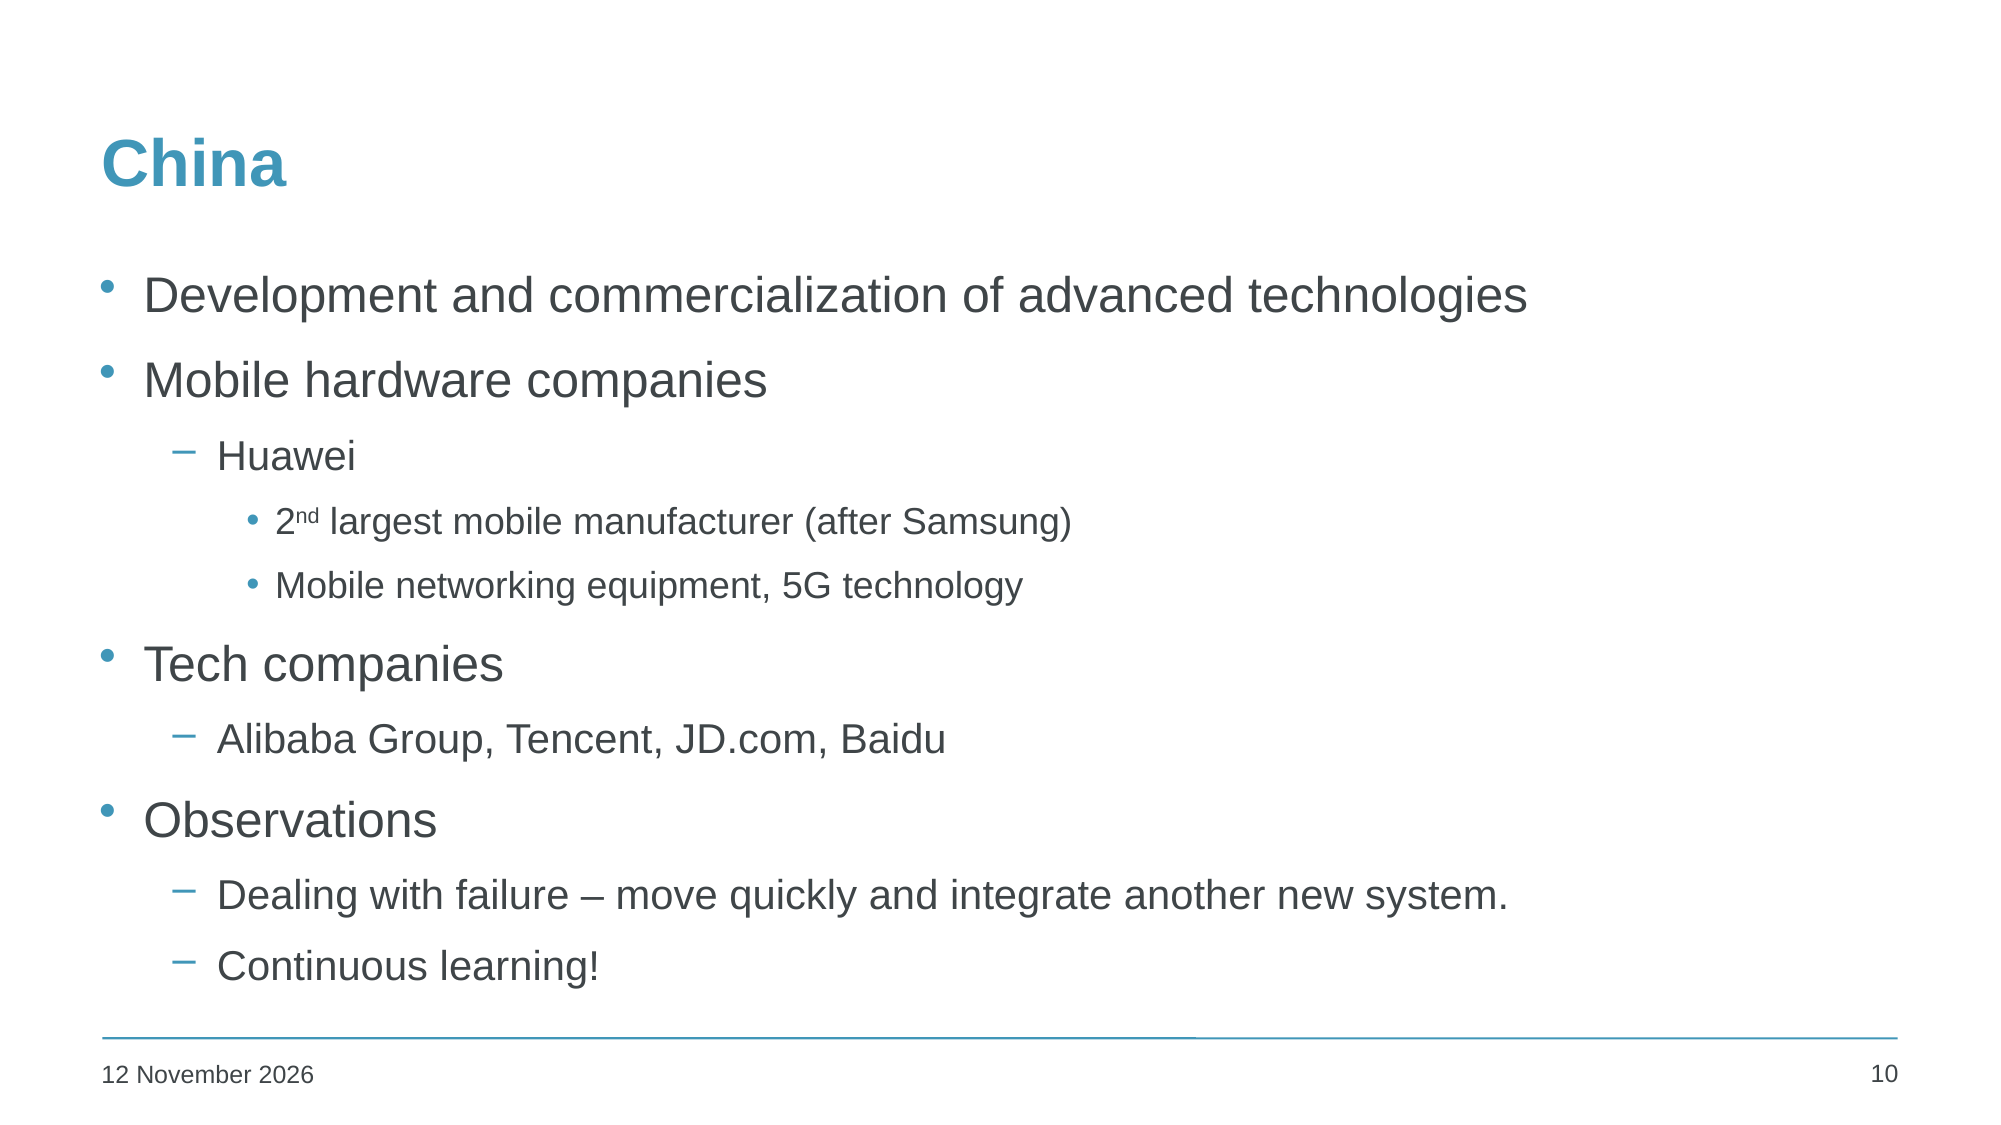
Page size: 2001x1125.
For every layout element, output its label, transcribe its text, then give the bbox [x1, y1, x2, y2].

slide_number 10 [1771, 1050, 1914, 1106]
list Development and commercialization of advanced technologies Mobile hardware companies Huawei 2nd largest mobile manufacturer (after Samsung) Mobile networking equipment, 5G technology Tech companies Alibaba Group, Tencent, JD.com, Baidu Observations Dealing with failure – move quickly and integrate another new system. Continuous learning! [84, 255, 1914, 1017]
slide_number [86, 1051, 528, 1106]
title China [86, 66, 1900, 254]
